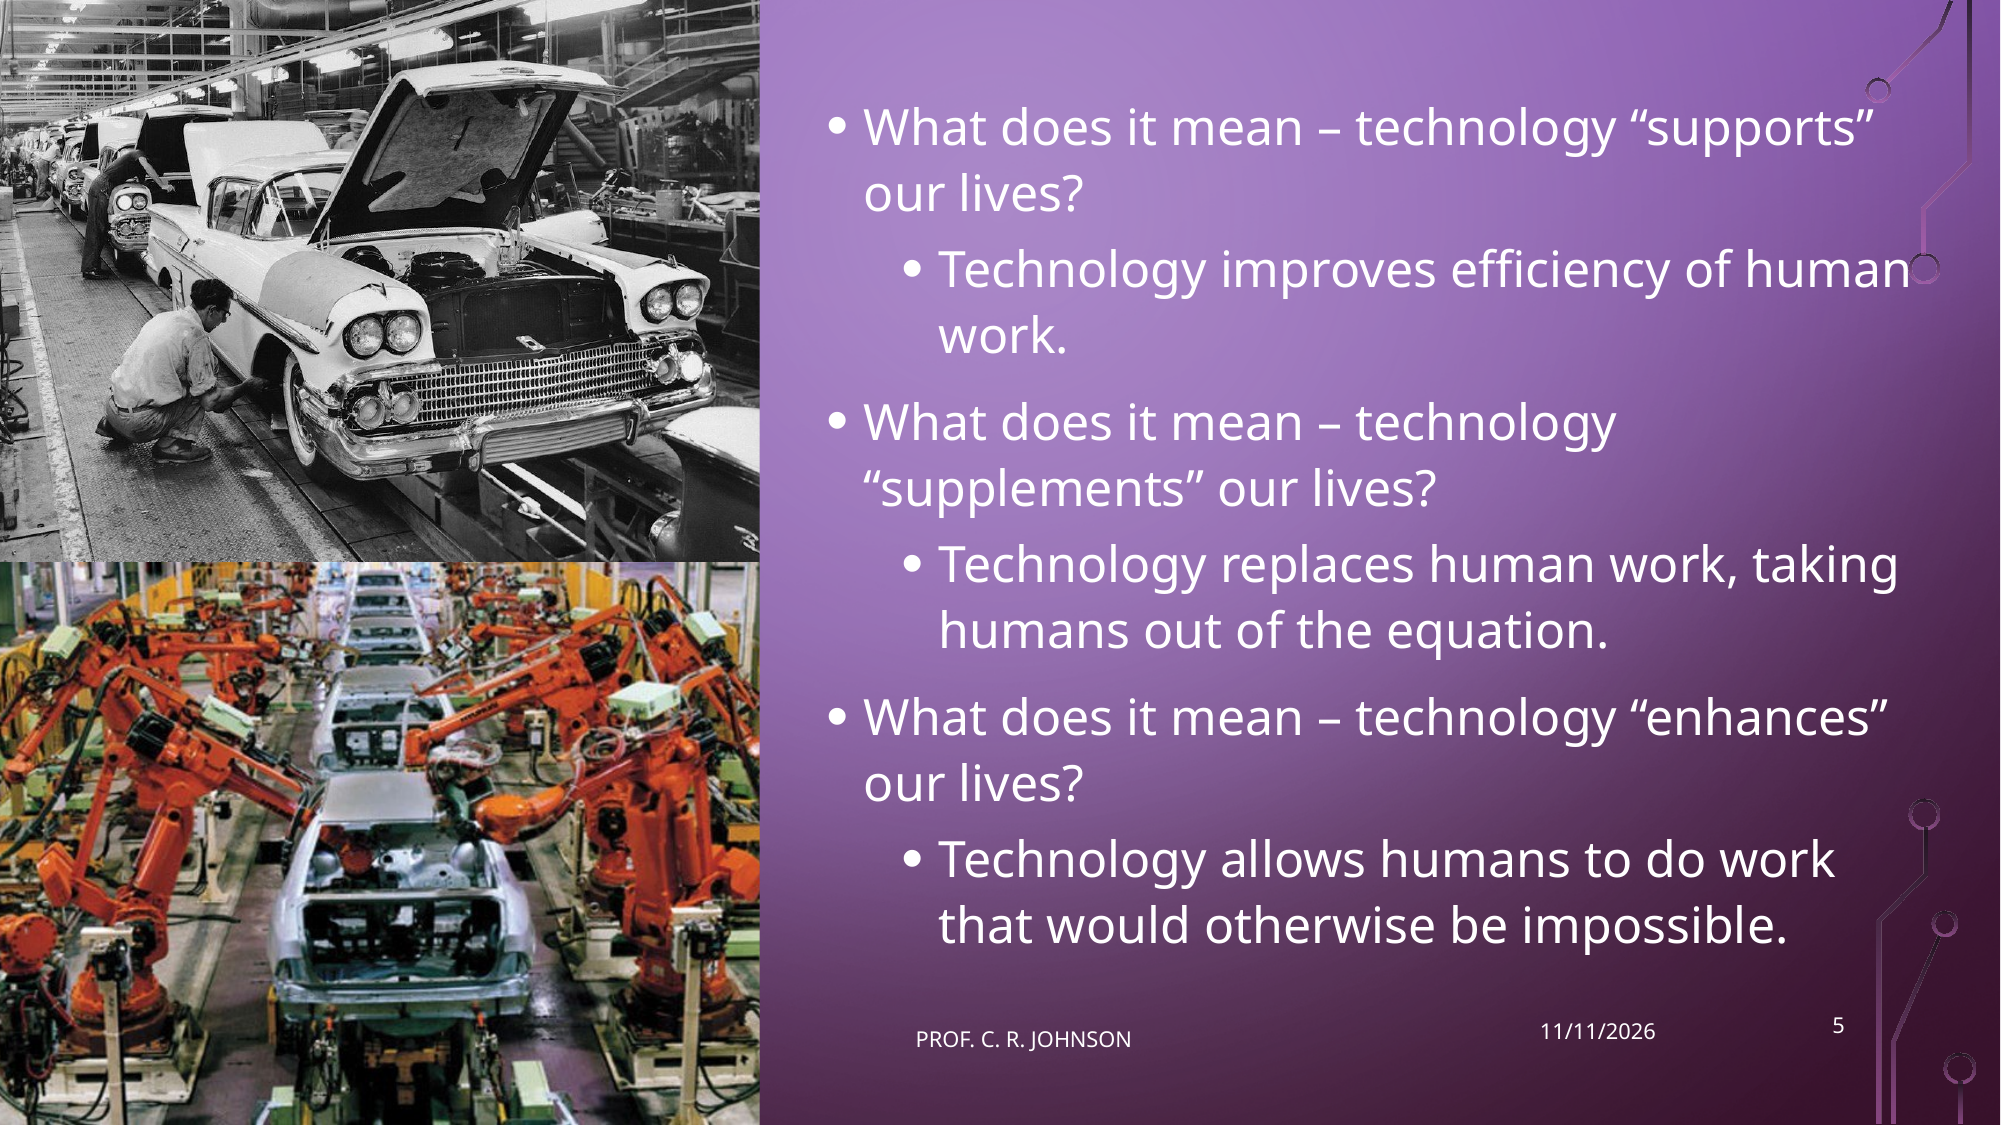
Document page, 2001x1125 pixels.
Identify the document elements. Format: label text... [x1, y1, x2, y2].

slide_number 5 [1733, 996, 1860, 1057]
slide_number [1400, 1002, 1671, 1063]
list What does it mean – technology “supports” our lives? Technology improves efficiency of human work. What does it mean – technology “supplements” our lives? Technology replaces human work, taking humans out of the equation. What does it mean – technology “enhances” our lives? Technology allows humans to do work that would otherwise be impossible. [811, 81, 1954, 974]
picture [0, 0, 760, 1125]
footer Prof. C. R. Johnson [900, 1008, 1467, 1069]
